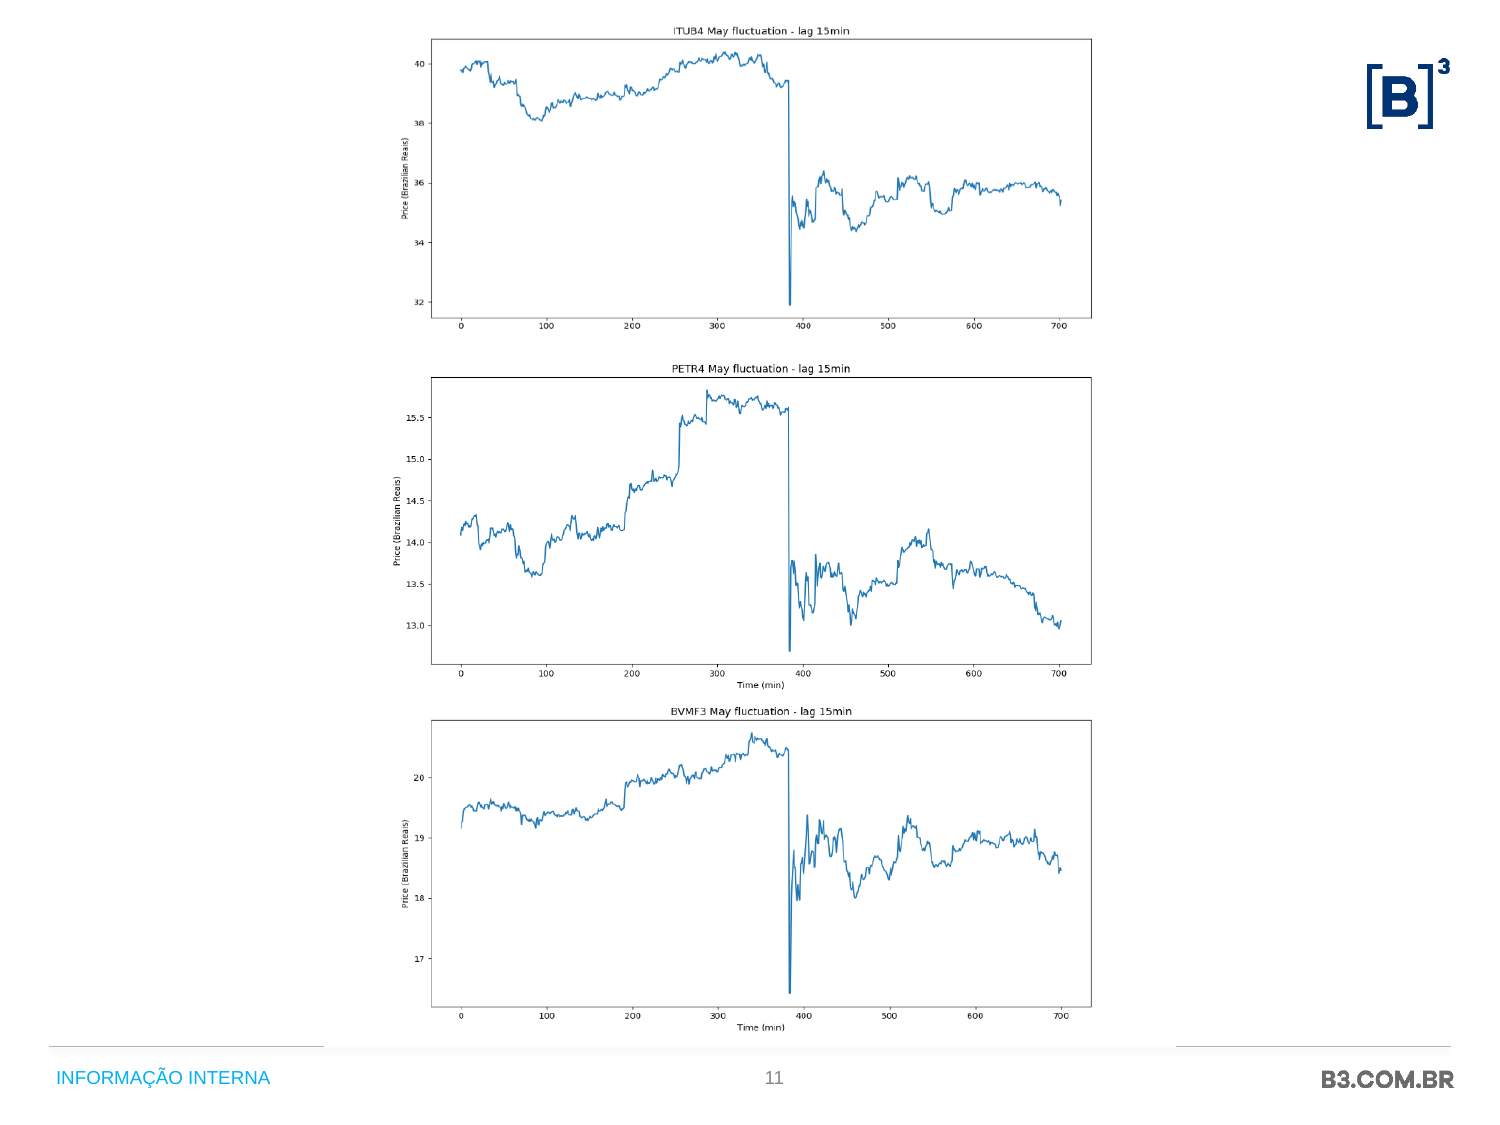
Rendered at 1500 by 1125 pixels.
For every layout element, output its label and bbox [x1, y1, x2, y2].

picture [324, 0, 1176, 1047]
picture [1367, 58, 1450, 129]
